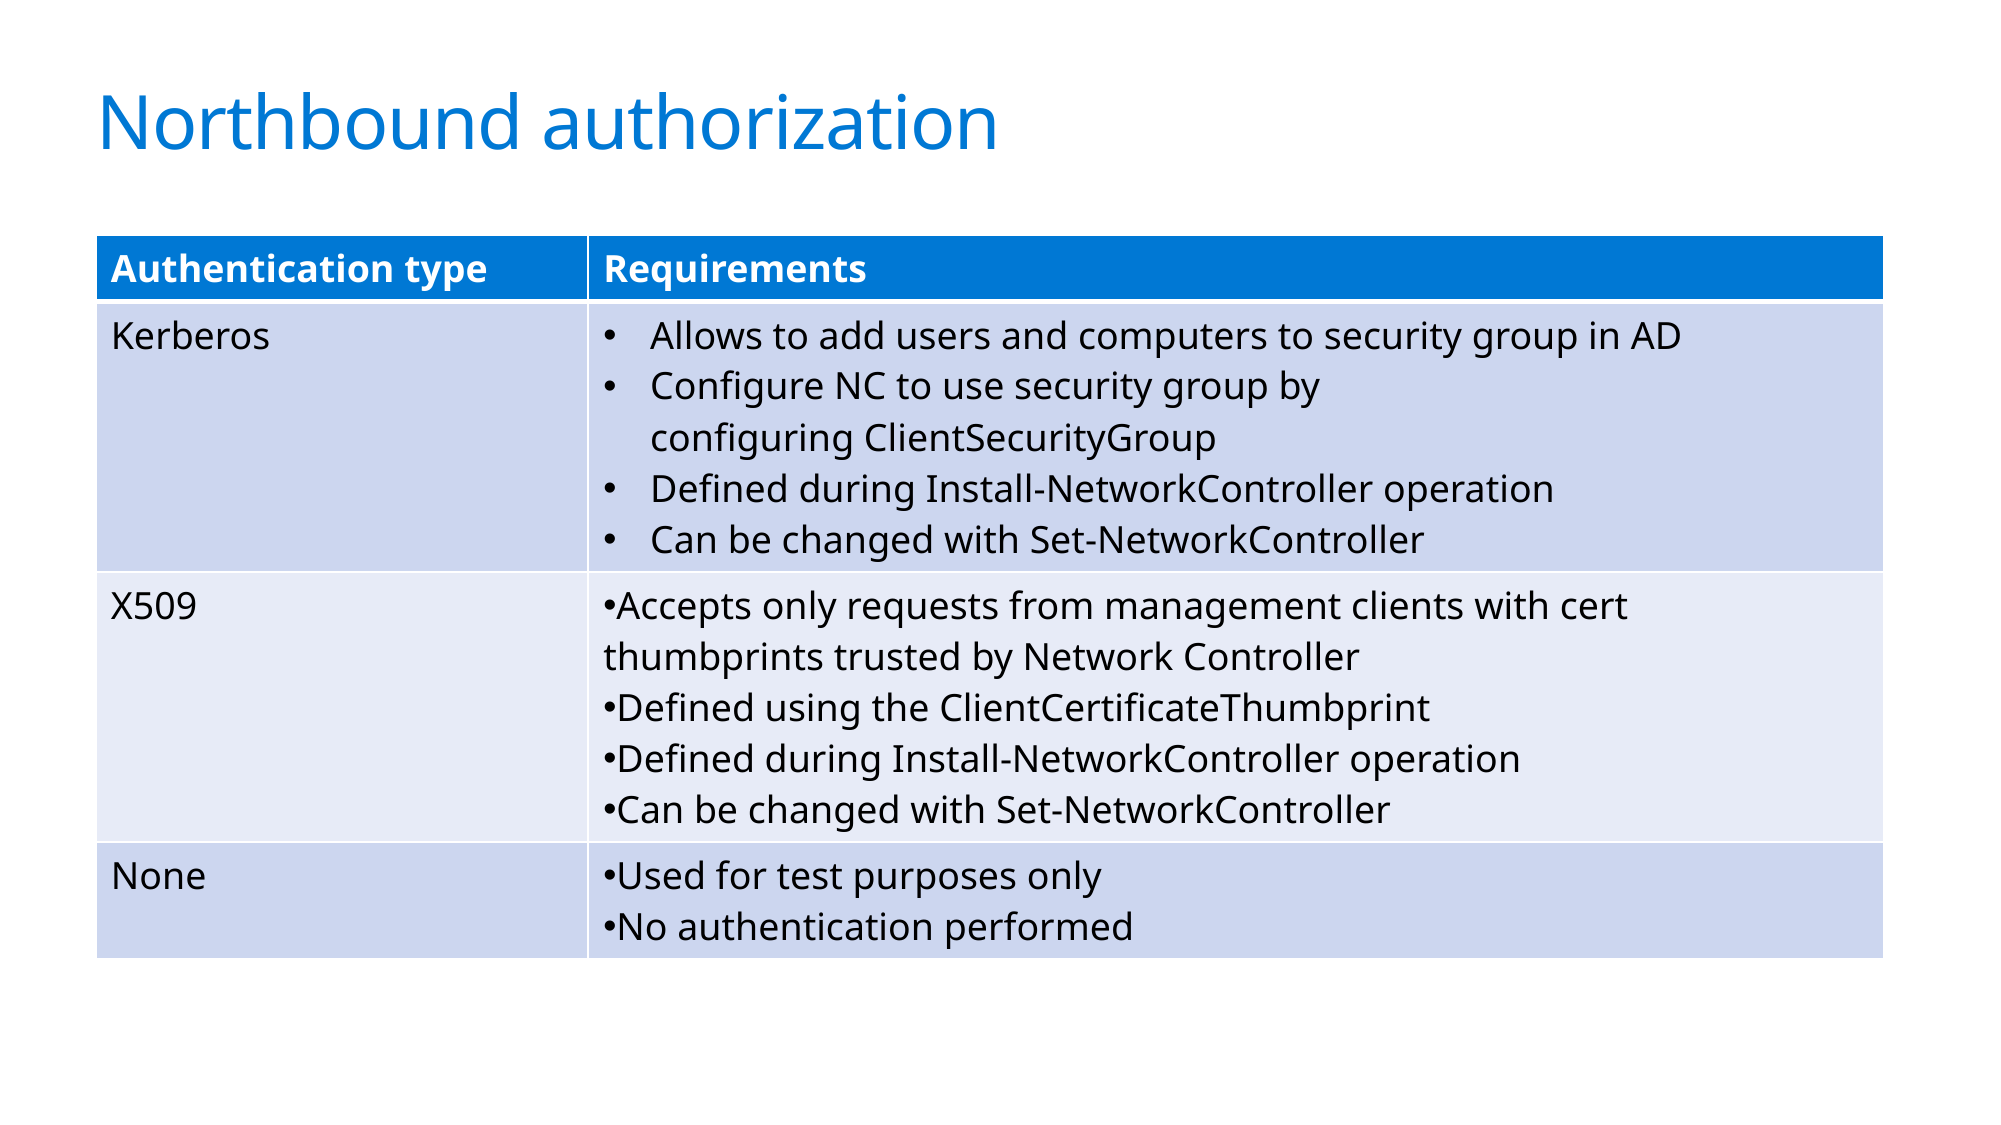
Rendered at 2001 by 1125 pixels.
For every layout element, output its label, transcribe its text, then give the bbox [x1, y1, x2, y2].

table_cell None [97, 843, 587, 958]
table_cell X509 [97, 573, 587, 841]
table_header Authentication type [97, 236, 587, 299]
table_cell Accepts only requests from management clients with cert thumbprints trusted by Network Controller Defined using the ClientCertificateThumbprint Defined during Install-NetworkController operation Can be changed with Set-NetworkController [589, 573, 1883, 841]
table_header Requirements [589, 236, 1883, 299]
table_cell Used for test purposes only No authentication performed [589, 843, 1883, 958]
title Northbound authorization [96, 75, 1904, 166]
table_cell Kerberos [97, 304, 587, 571]
table_cell Allows to add users and computers to security group in AD Configure NC to use security group by configuring ClientSecurityGroup Defined during Install-NetworkController operation Can be changed with Set-NetworkController [589, 304, 1883, 571]
